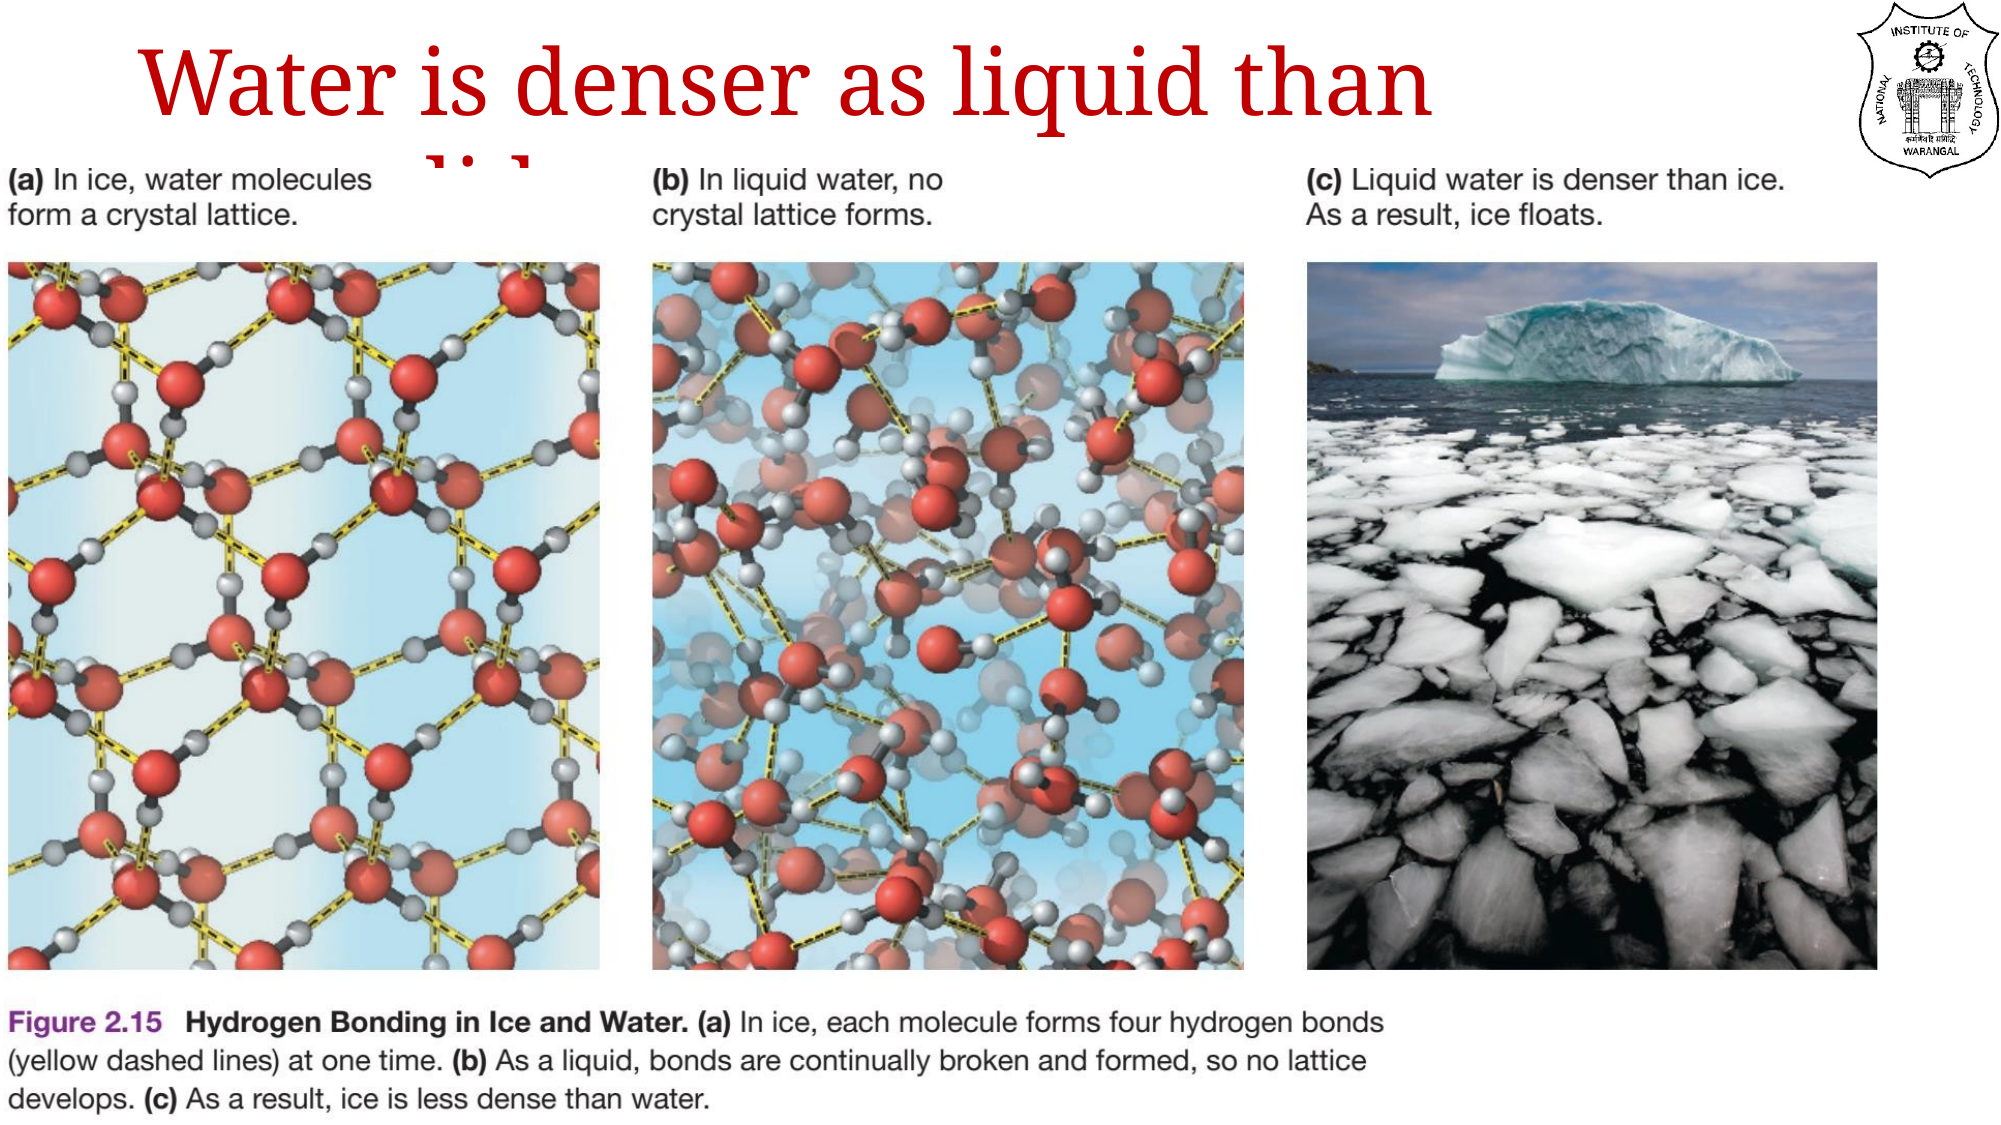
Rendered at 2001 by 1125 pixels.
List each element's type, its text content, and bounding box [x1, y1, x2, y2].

text_box [3, 168, 1878, 1121]
title Water is denser as liquid than as a solid [135, 22, 1522, 168]
picture [1856, 1, 2000, 179]
